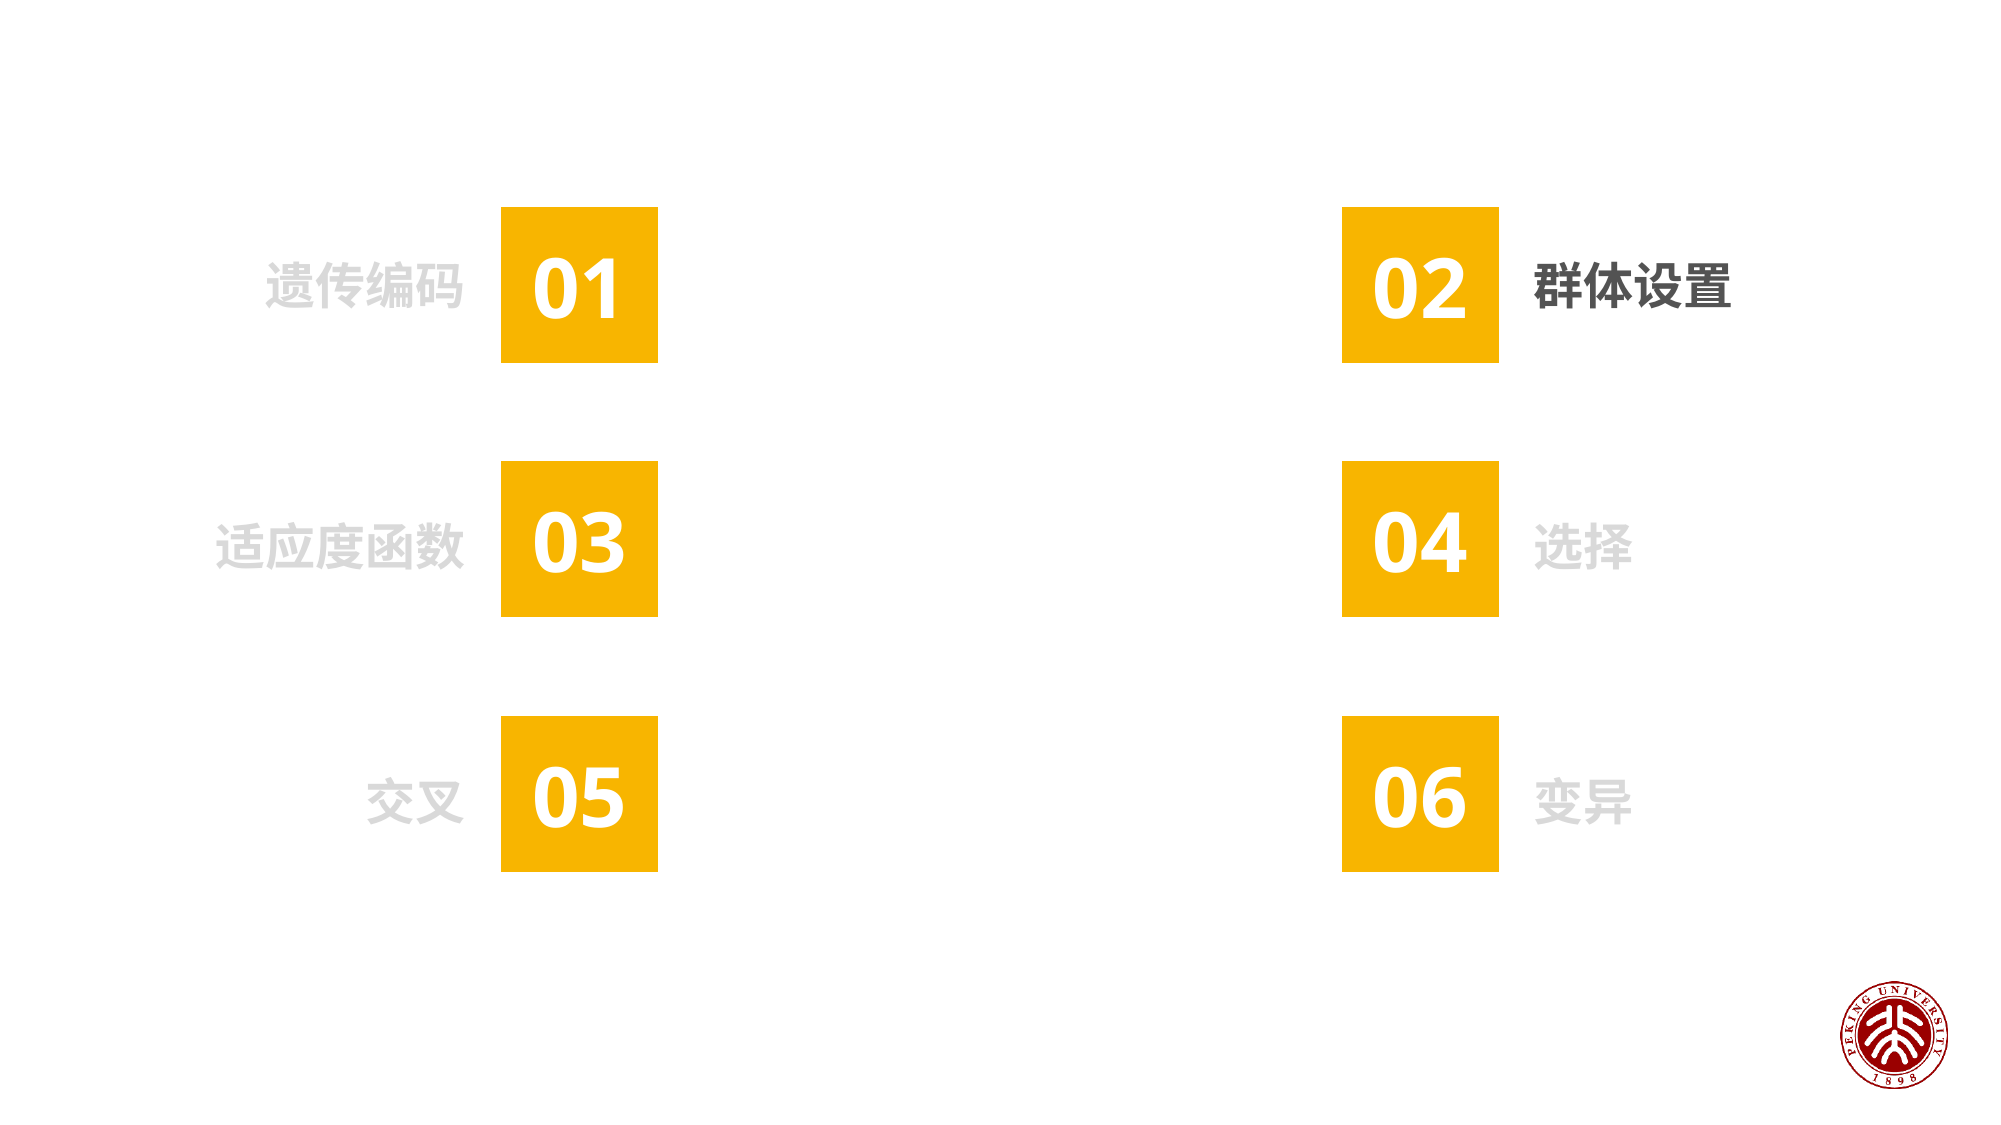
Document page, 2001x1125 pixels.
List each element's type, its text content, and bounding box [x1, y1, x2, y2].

text_box 02 [1342, 207, 1499, 363]
text_box 群体设置 [1518, 247, 1968, 322]
text_box 04 [1342, 461, 1499, 617]
text_box 选择 [1518, 508, 1968, 584]
text_box 05 [501, 716, 658, 872]
text_box 适应度函数 [31, 508, 481, 584]
text_box 06 [1342, 716, 1499, 872]
text_box 01 [501, 207, 658, 363]
picture [1840, 981, 1948, 1089]
text_box 交叉 [31, 762, 481, 838]
text_box 变异 [1518, 762, 1968, 838]
text_box 03 [501, 461, 658, 617]
text_box 遗传编码 [31, 247, 481, 322]
